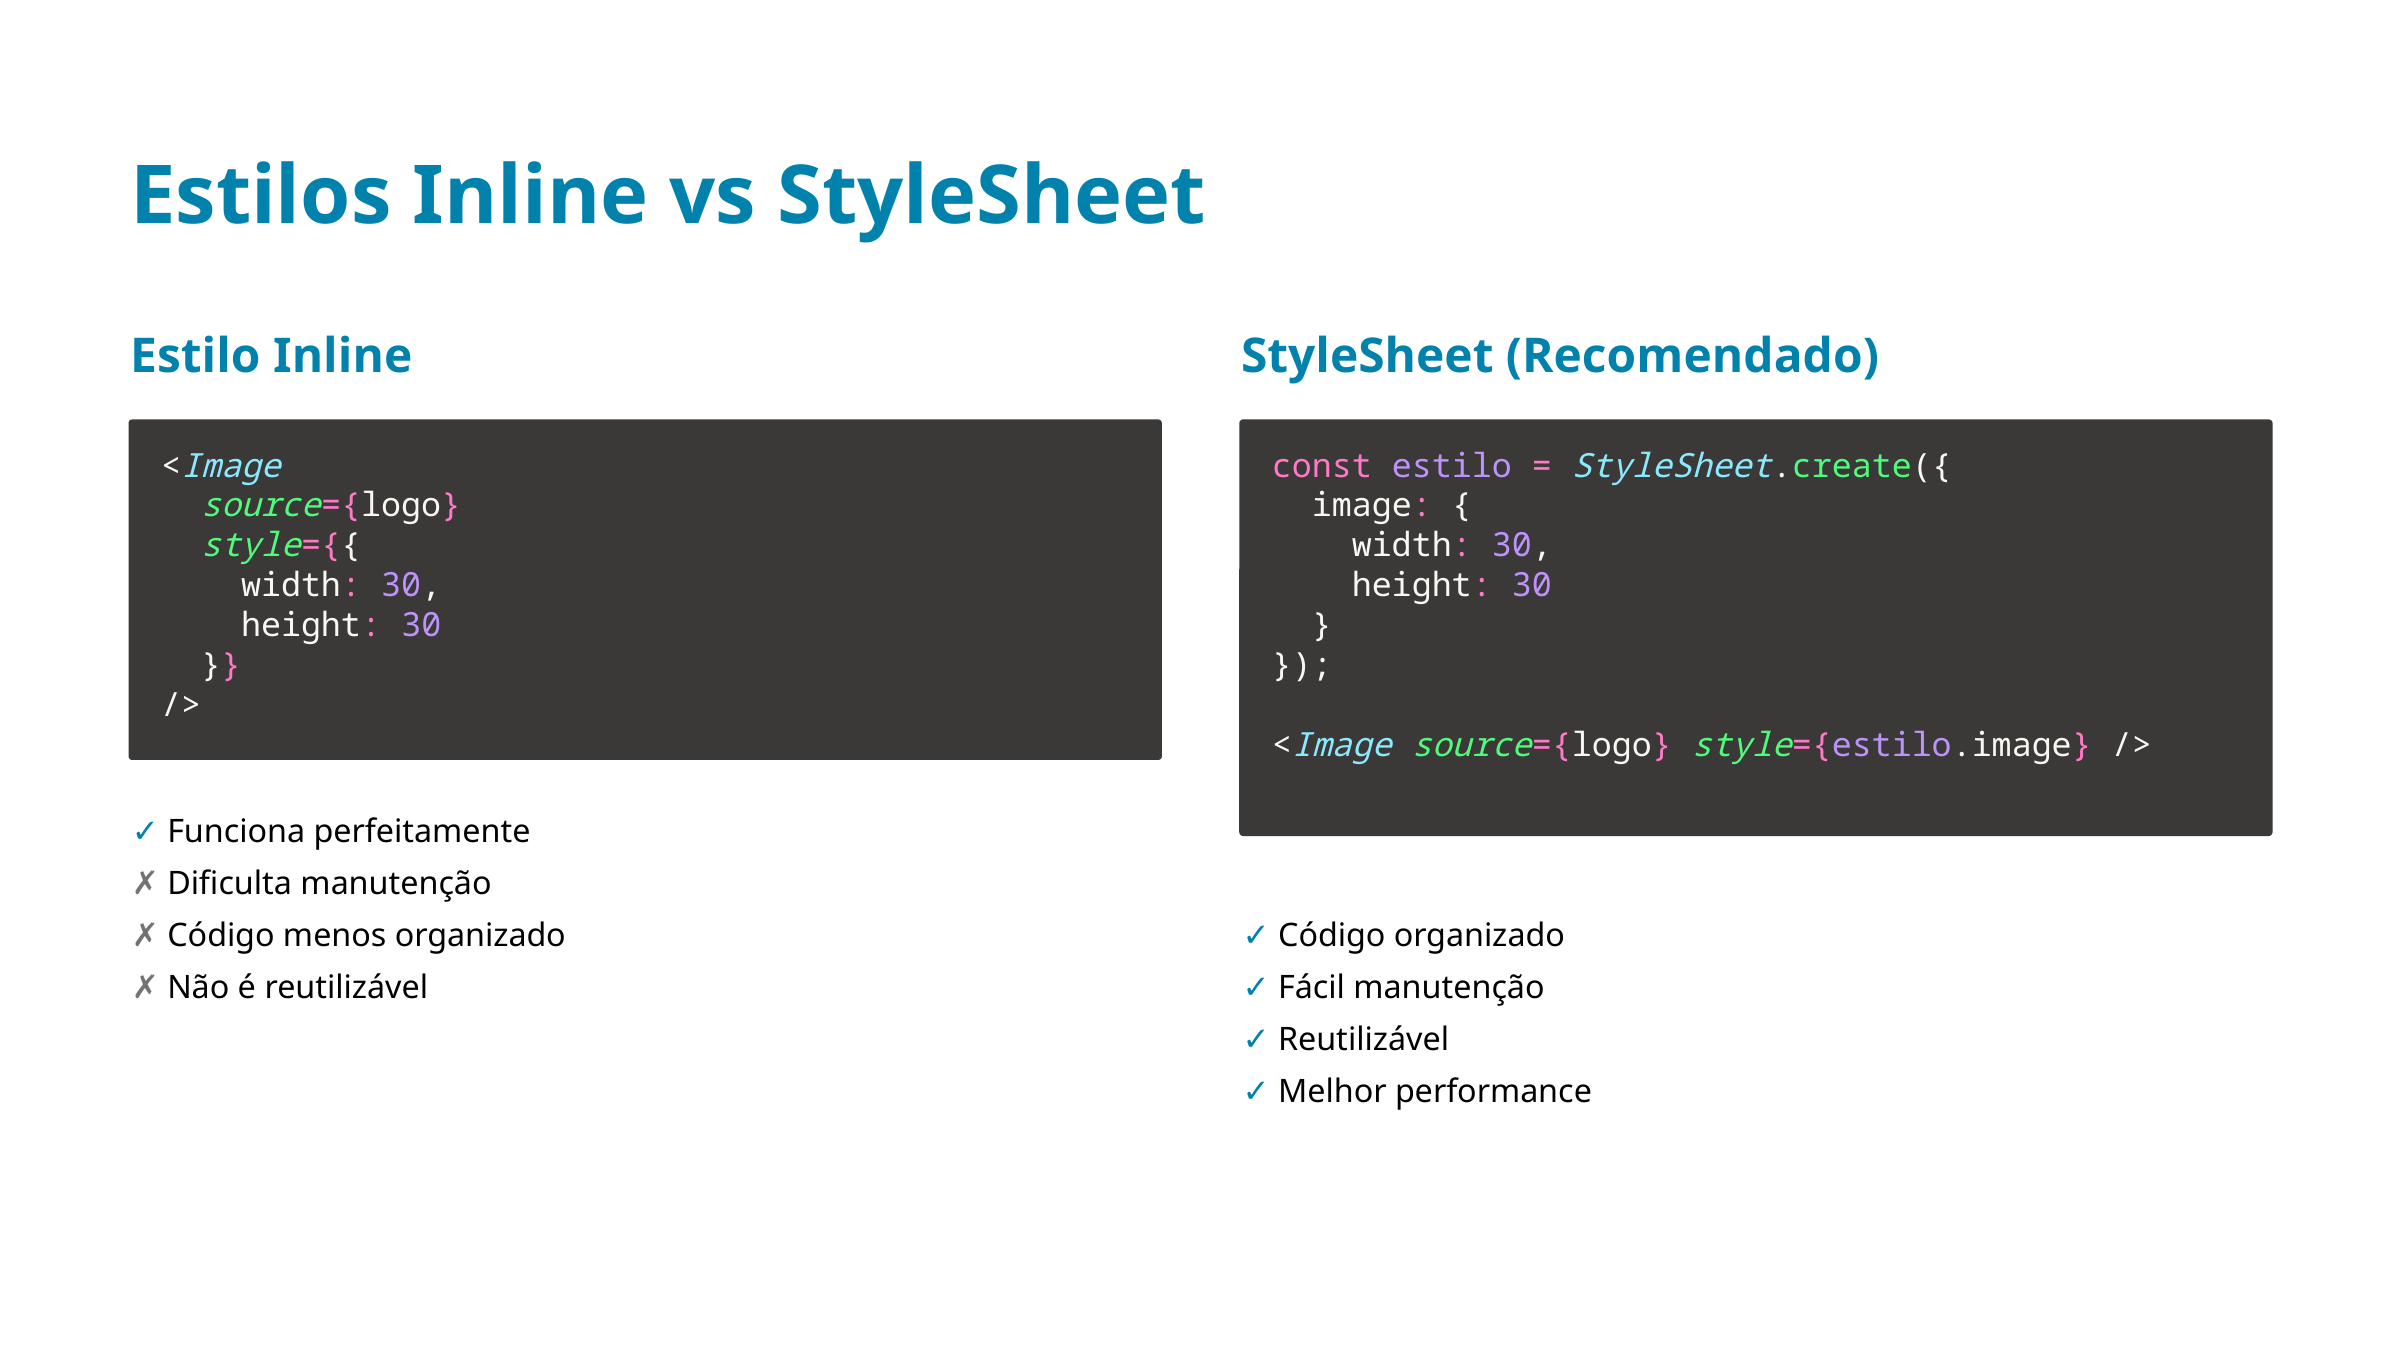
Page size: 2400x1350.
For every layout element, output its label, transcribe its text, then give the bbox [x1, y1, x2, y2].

text_box Estilo Inline [130, 321, 619, 383]
text_box Estilos Inline vs StyleSheet [130, 138, 1145, 241]
text_box [1239, 419, 2273, 837]
text_box ✓ Código organizado ✓ Fácil manutenção ✓ Reutilizável ✓ Melhor performance [1242, 900, 2273, 1110]
text_box <Image source={logo} style={{ width: 30, height: 30 }} /> [161, 443, 1130, 796]
text_box const estilo = StyleSheet.create({ image: { width: 30, height: 30 } }); <Image source={logo} style={estilo.image} /> [1271, 443, 2241, 900]
text_box [128, 419, 1162, 760]
text_box ✓ Funciona perfeitamente ✗ Dificulta manutenção ✗ Código menos organizado ✗ Não é reutilizável [131, 796, 1162, 1005]
text_box StyleSheet (Recomendado) [1240, 321, 1869, 383]
